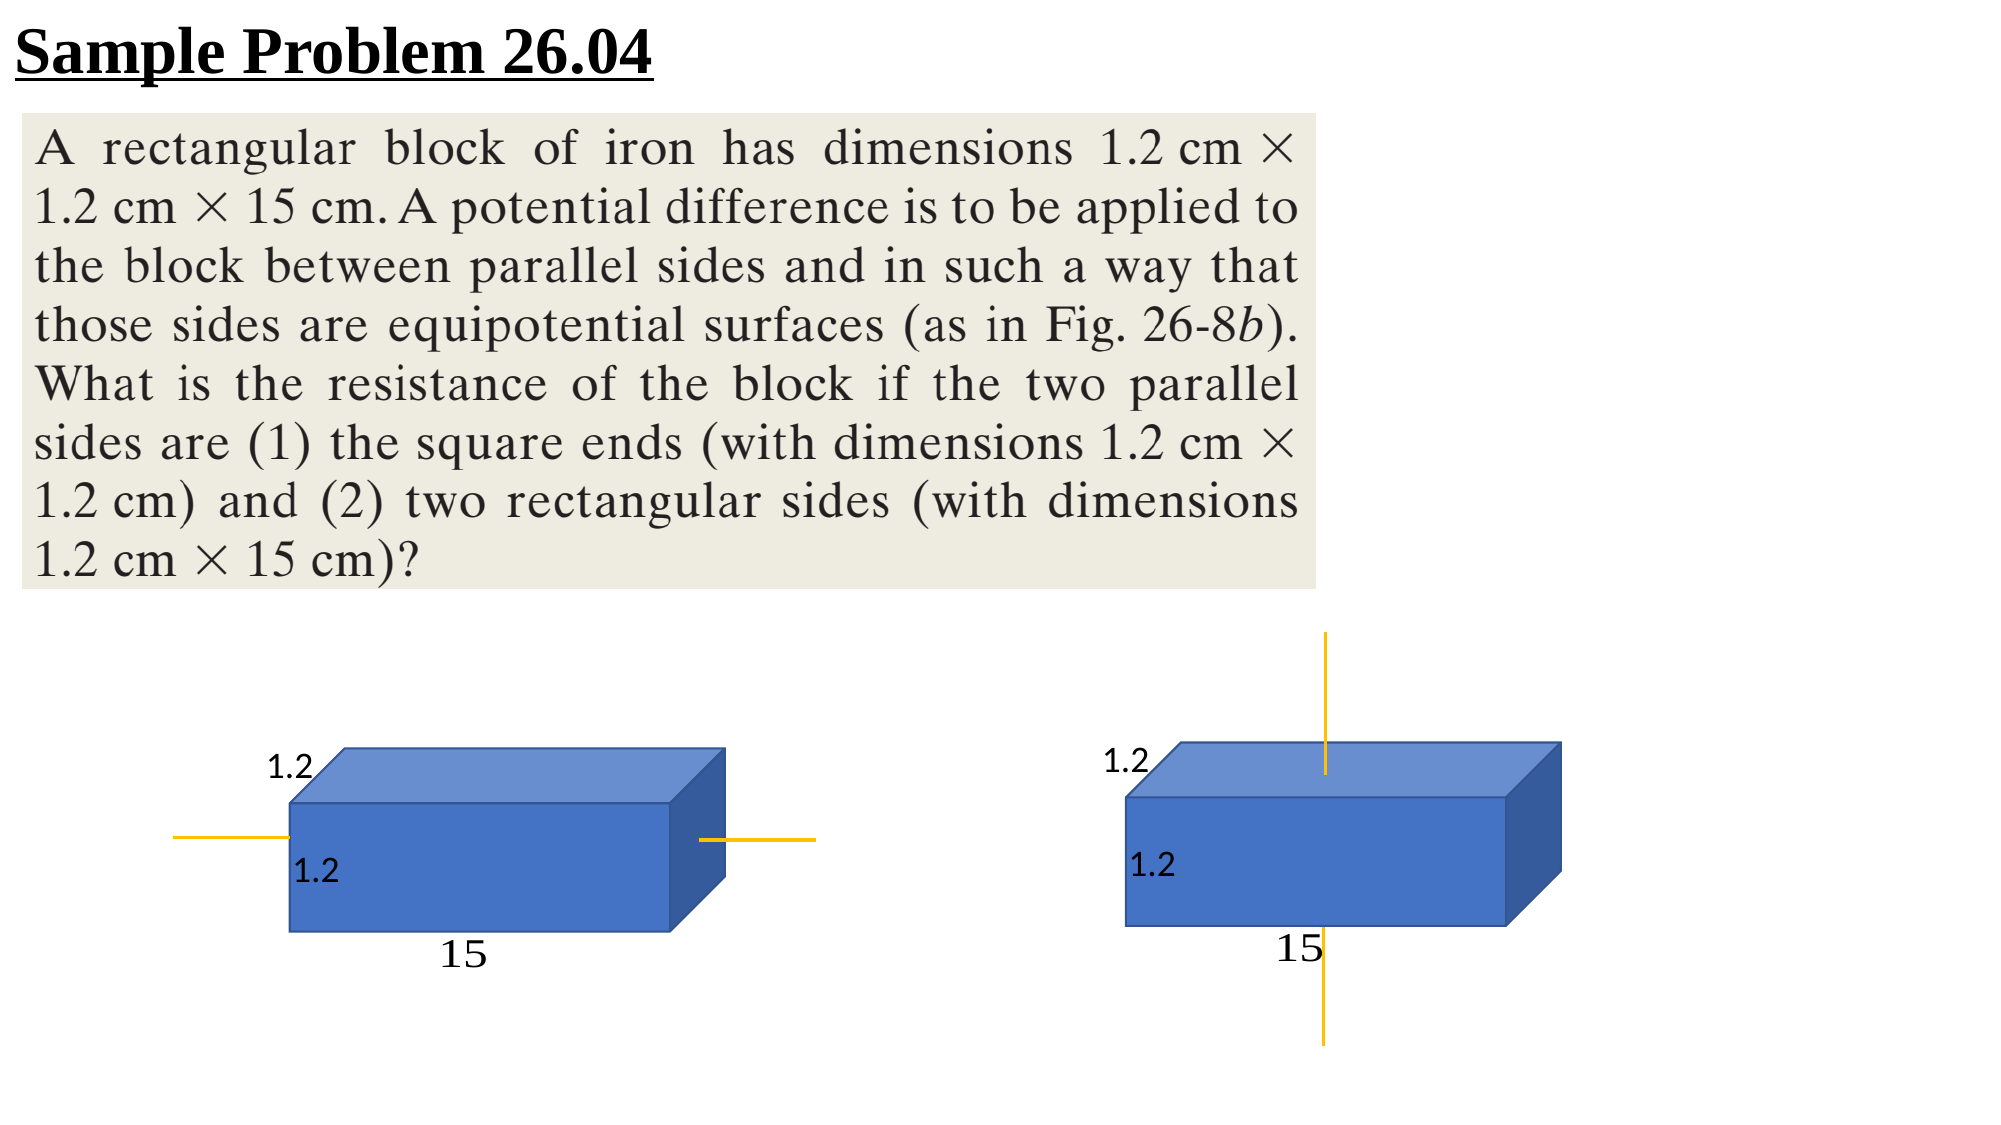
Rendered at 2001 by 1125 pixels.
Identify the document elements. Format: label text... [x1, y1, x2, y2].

text_box Sample Problem 26.04 [0, 0, 701, 95]
picture [22, 113, 1316, 589]
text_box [1086, 632, 1561, 1046]
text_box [172, 733, 816, 978]
